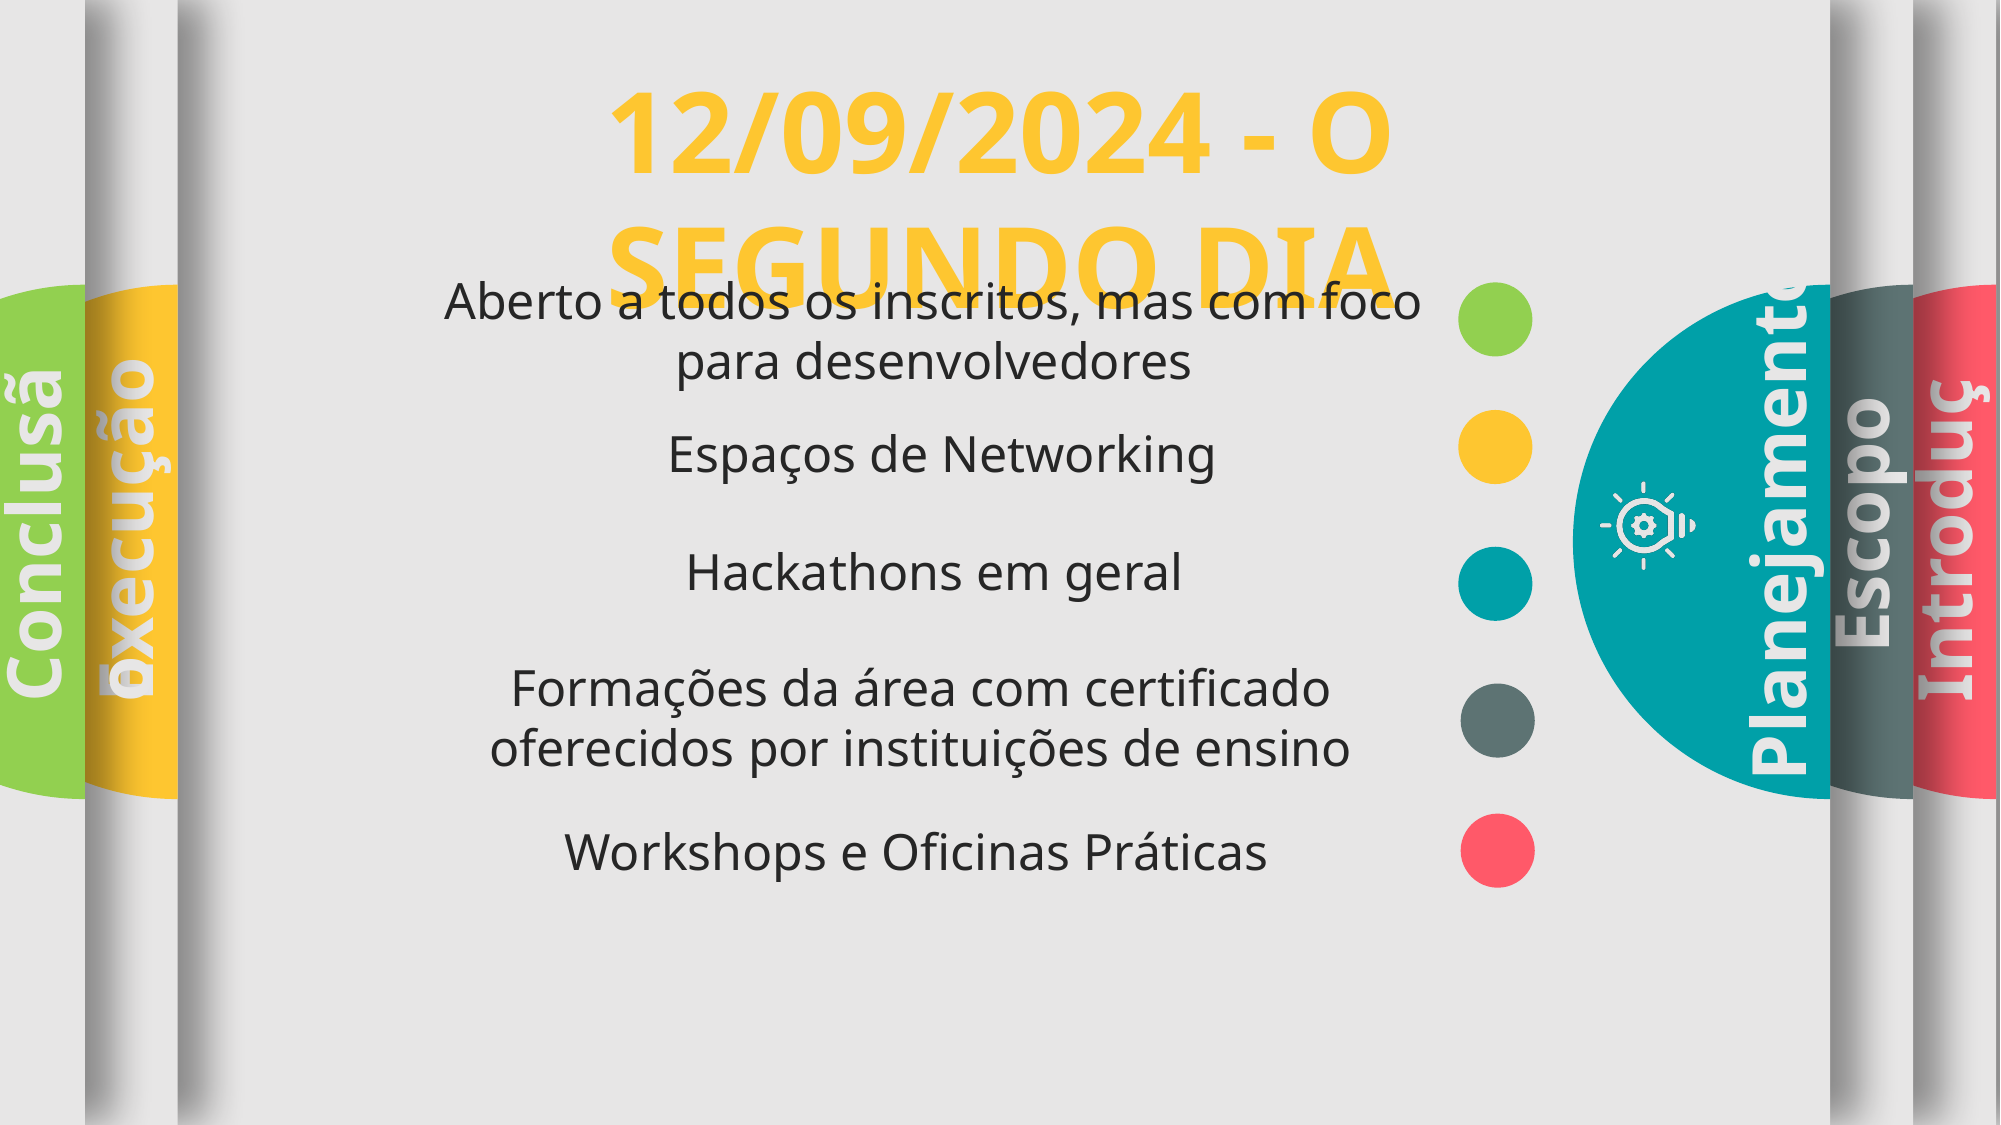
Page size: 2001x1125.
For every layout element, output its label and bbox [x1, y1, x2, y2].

text_box [0, 0, 85, 1125]
text_box [1831, 0, 1914, 1125]
text_box [1914, 0, 1997, 1125]
text_box [85, 0, 178, 1125]
text_box [178, 0, 1831, 1125]
